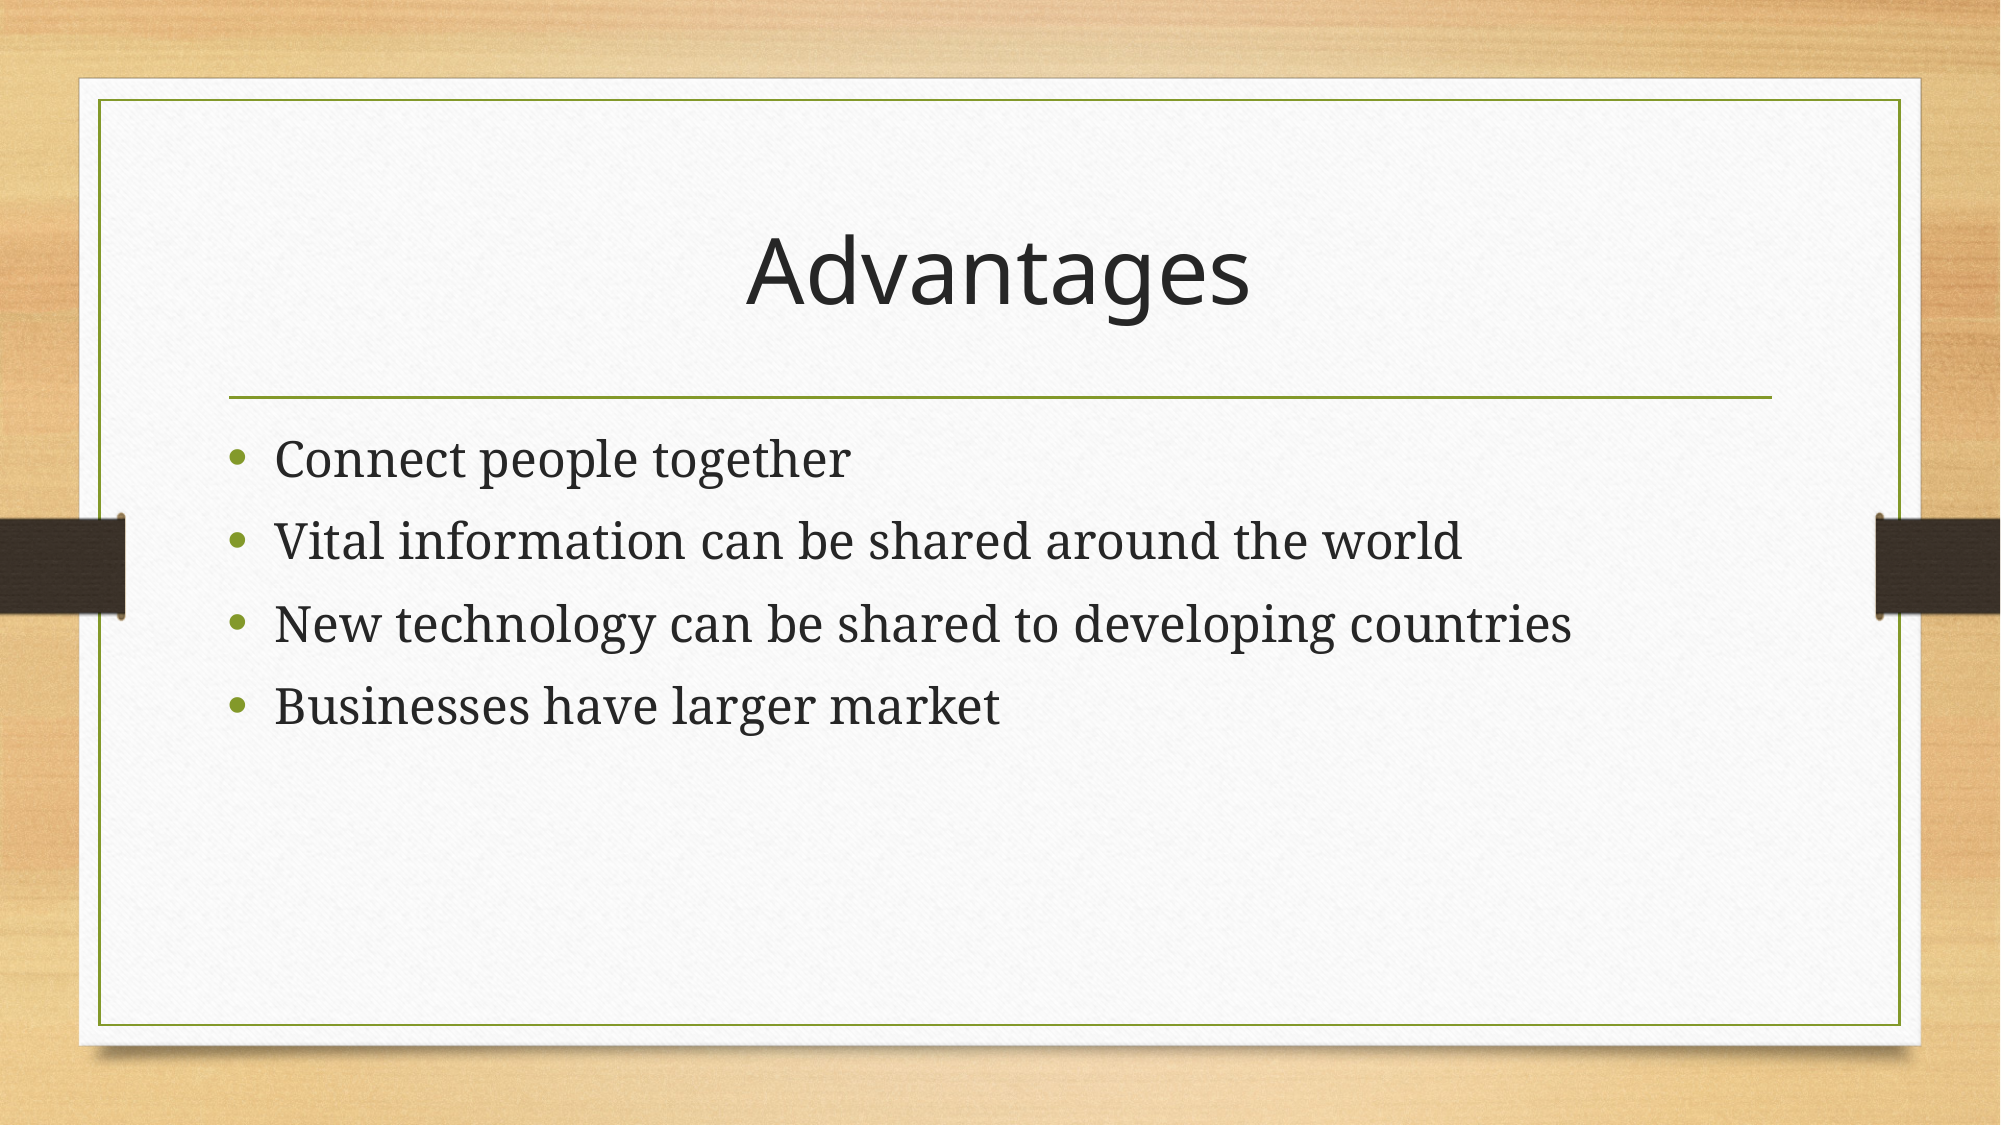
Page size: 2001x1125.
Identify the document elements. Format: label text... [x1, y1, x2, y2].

list Connect people together Vital information can be shared around the world New technology can be shared to developing countries Businesses have larger market [212, 419, 1788, 964]
title Advantages [212, 161, 1788, 375]
picture [0, 0, 2001, 1125]
